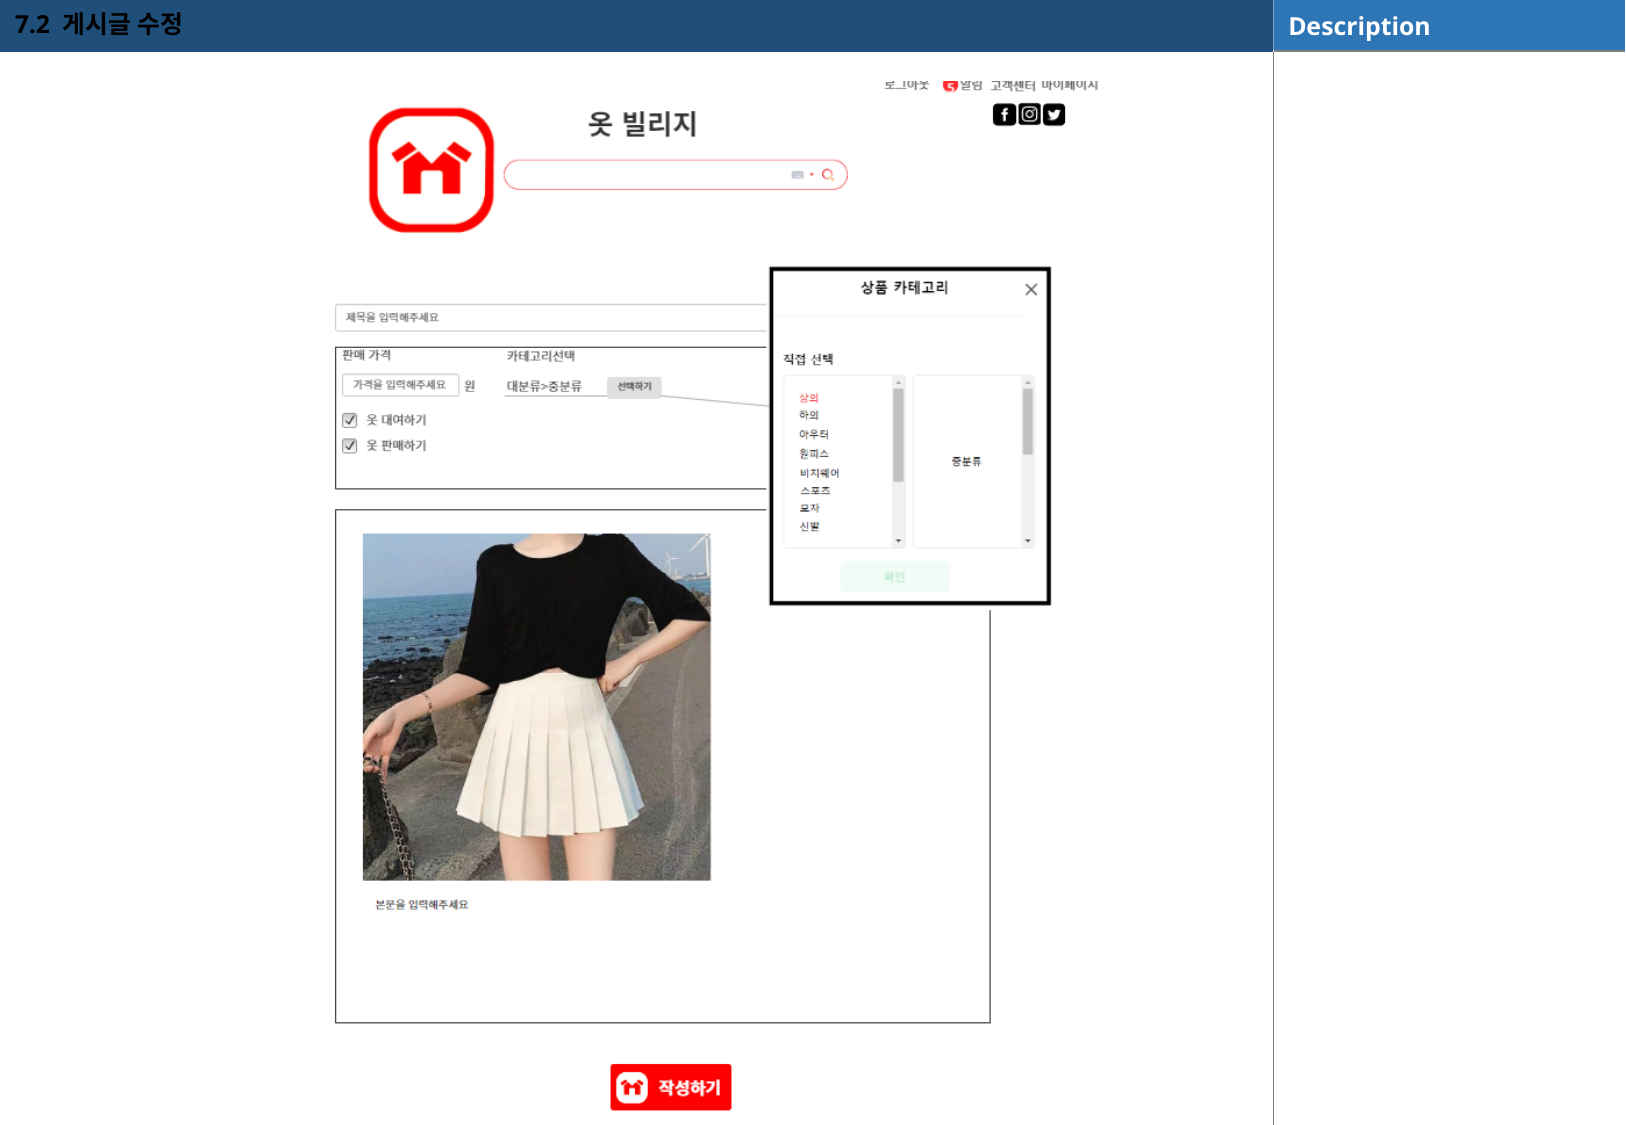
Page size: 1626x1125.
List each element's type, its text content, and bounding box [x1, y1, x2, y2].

picture [184, 81, 1107, 1114]
list 7.2 게시글 수정 [0, 0, 1238, 52]
